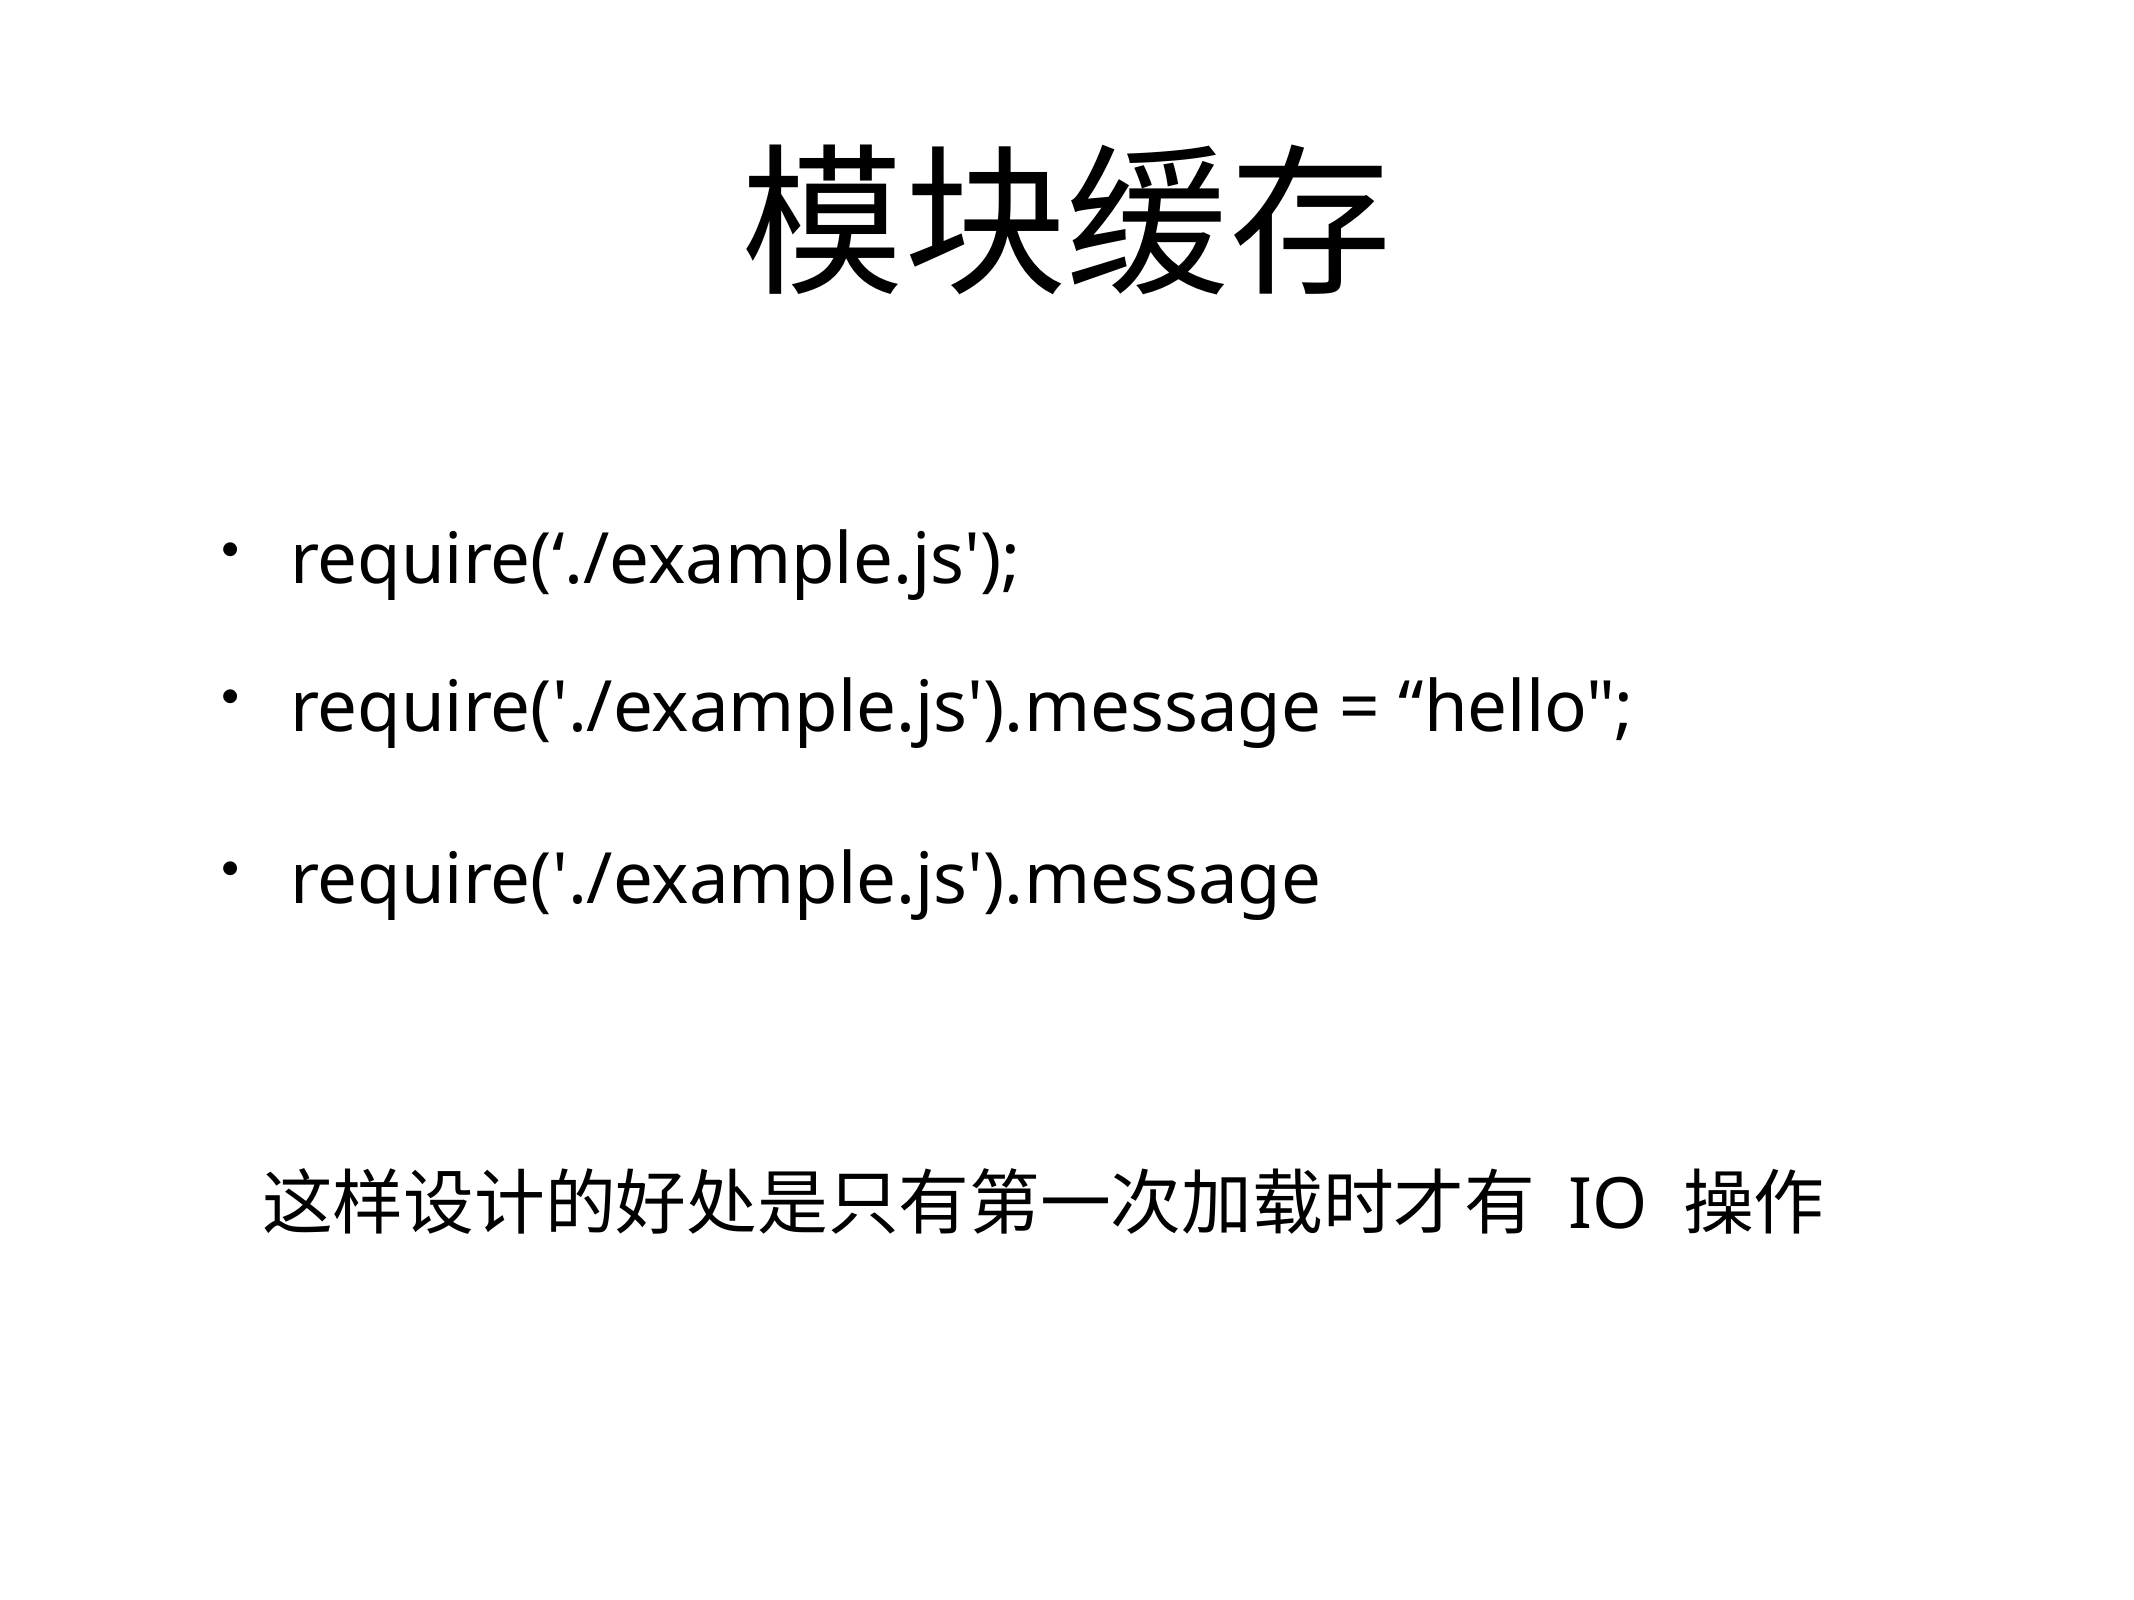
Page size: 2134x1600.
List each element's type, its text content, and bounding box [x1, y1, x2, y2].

list require(‘./example.js'); require('./example.js').message = “hello"; require('./example.js').message [214, 430, 1970, 1001]
text_box 这样设计的好处是只有第一次加载时才有 IO 操作 [256, 1151, 1831, 1250]
title 模块缓存 [383, 83, 1750, 350]
